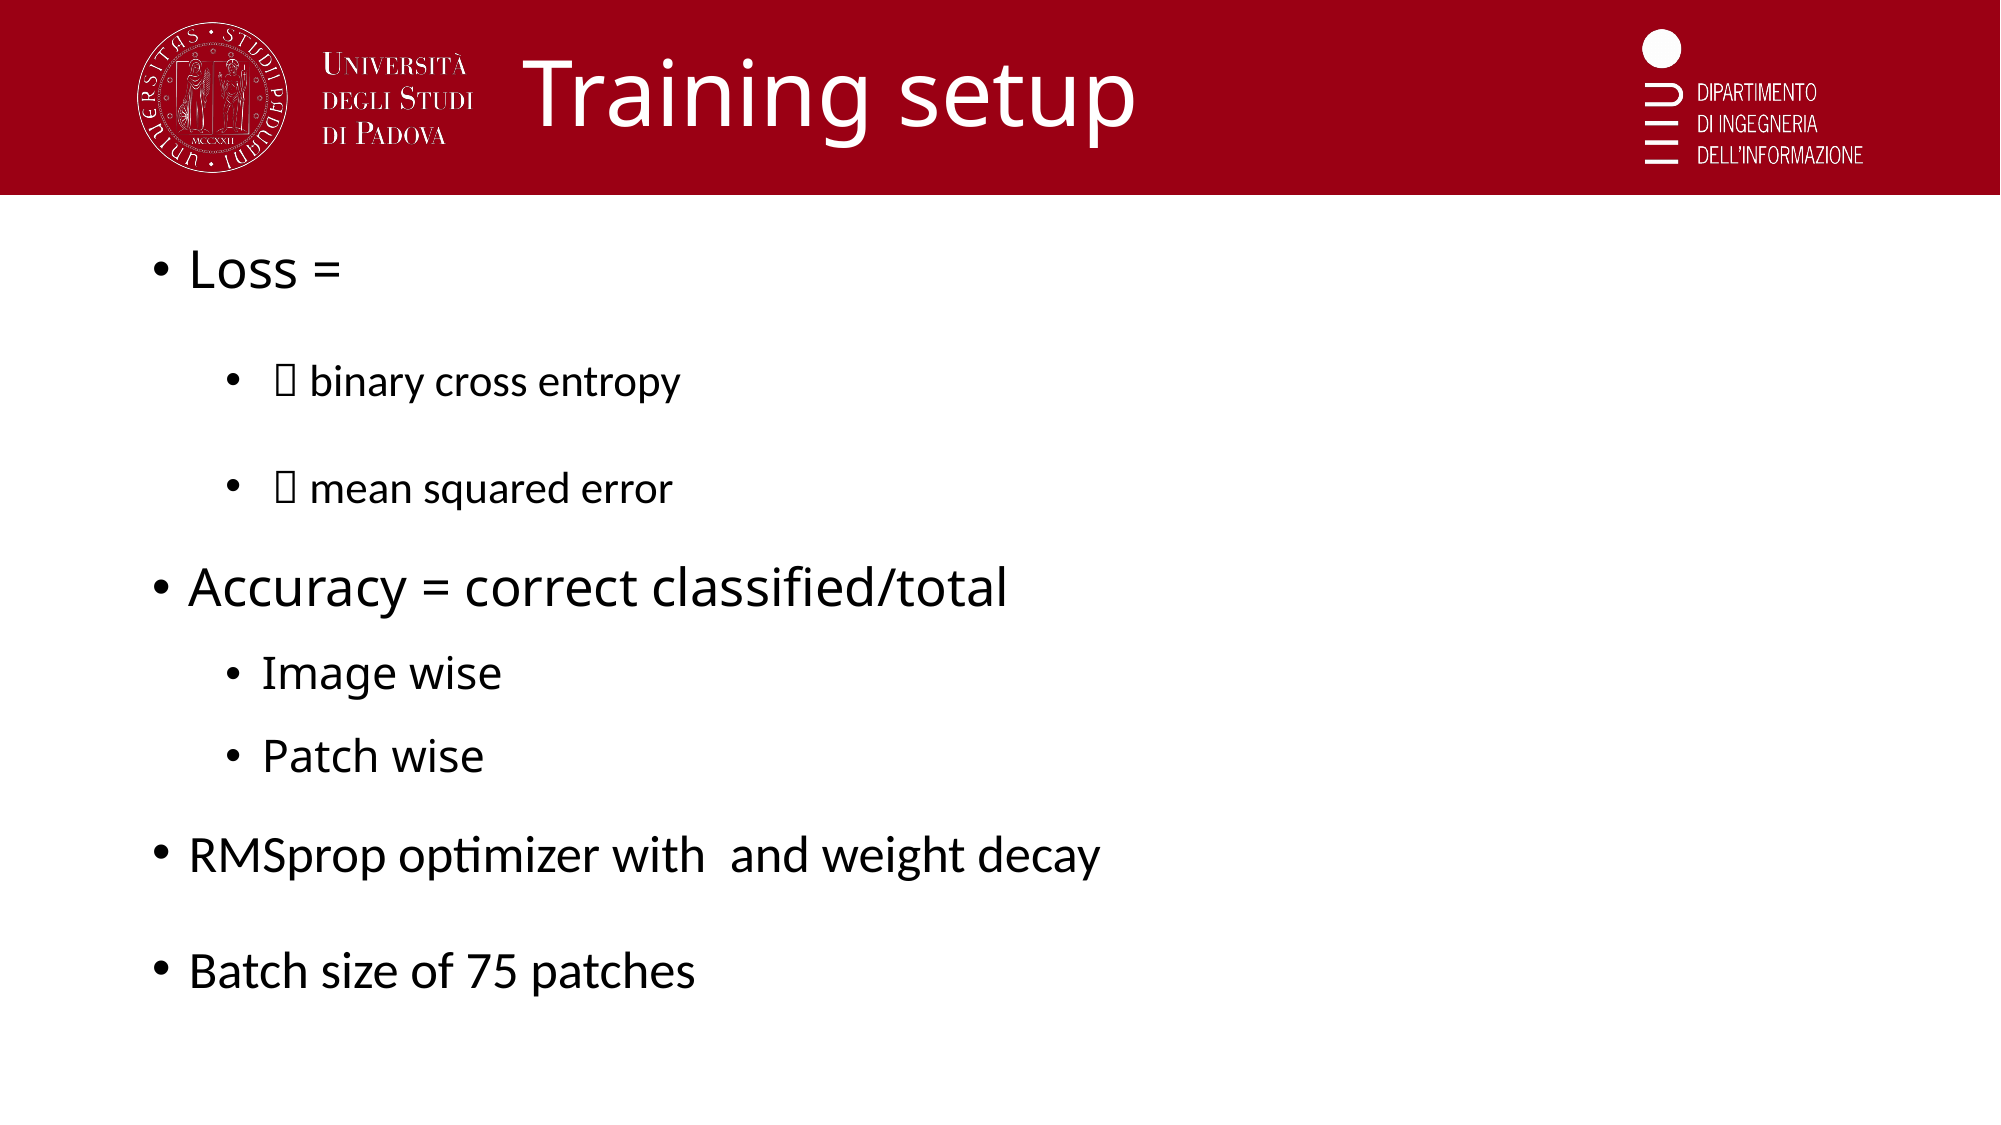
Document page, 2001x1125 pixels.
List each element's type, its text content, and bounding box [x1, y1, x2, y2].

title Training setup [507, 21, 1564, 172]
picture [1642, 29, 1863, 164]
picture [137, 22, 473, 173]
